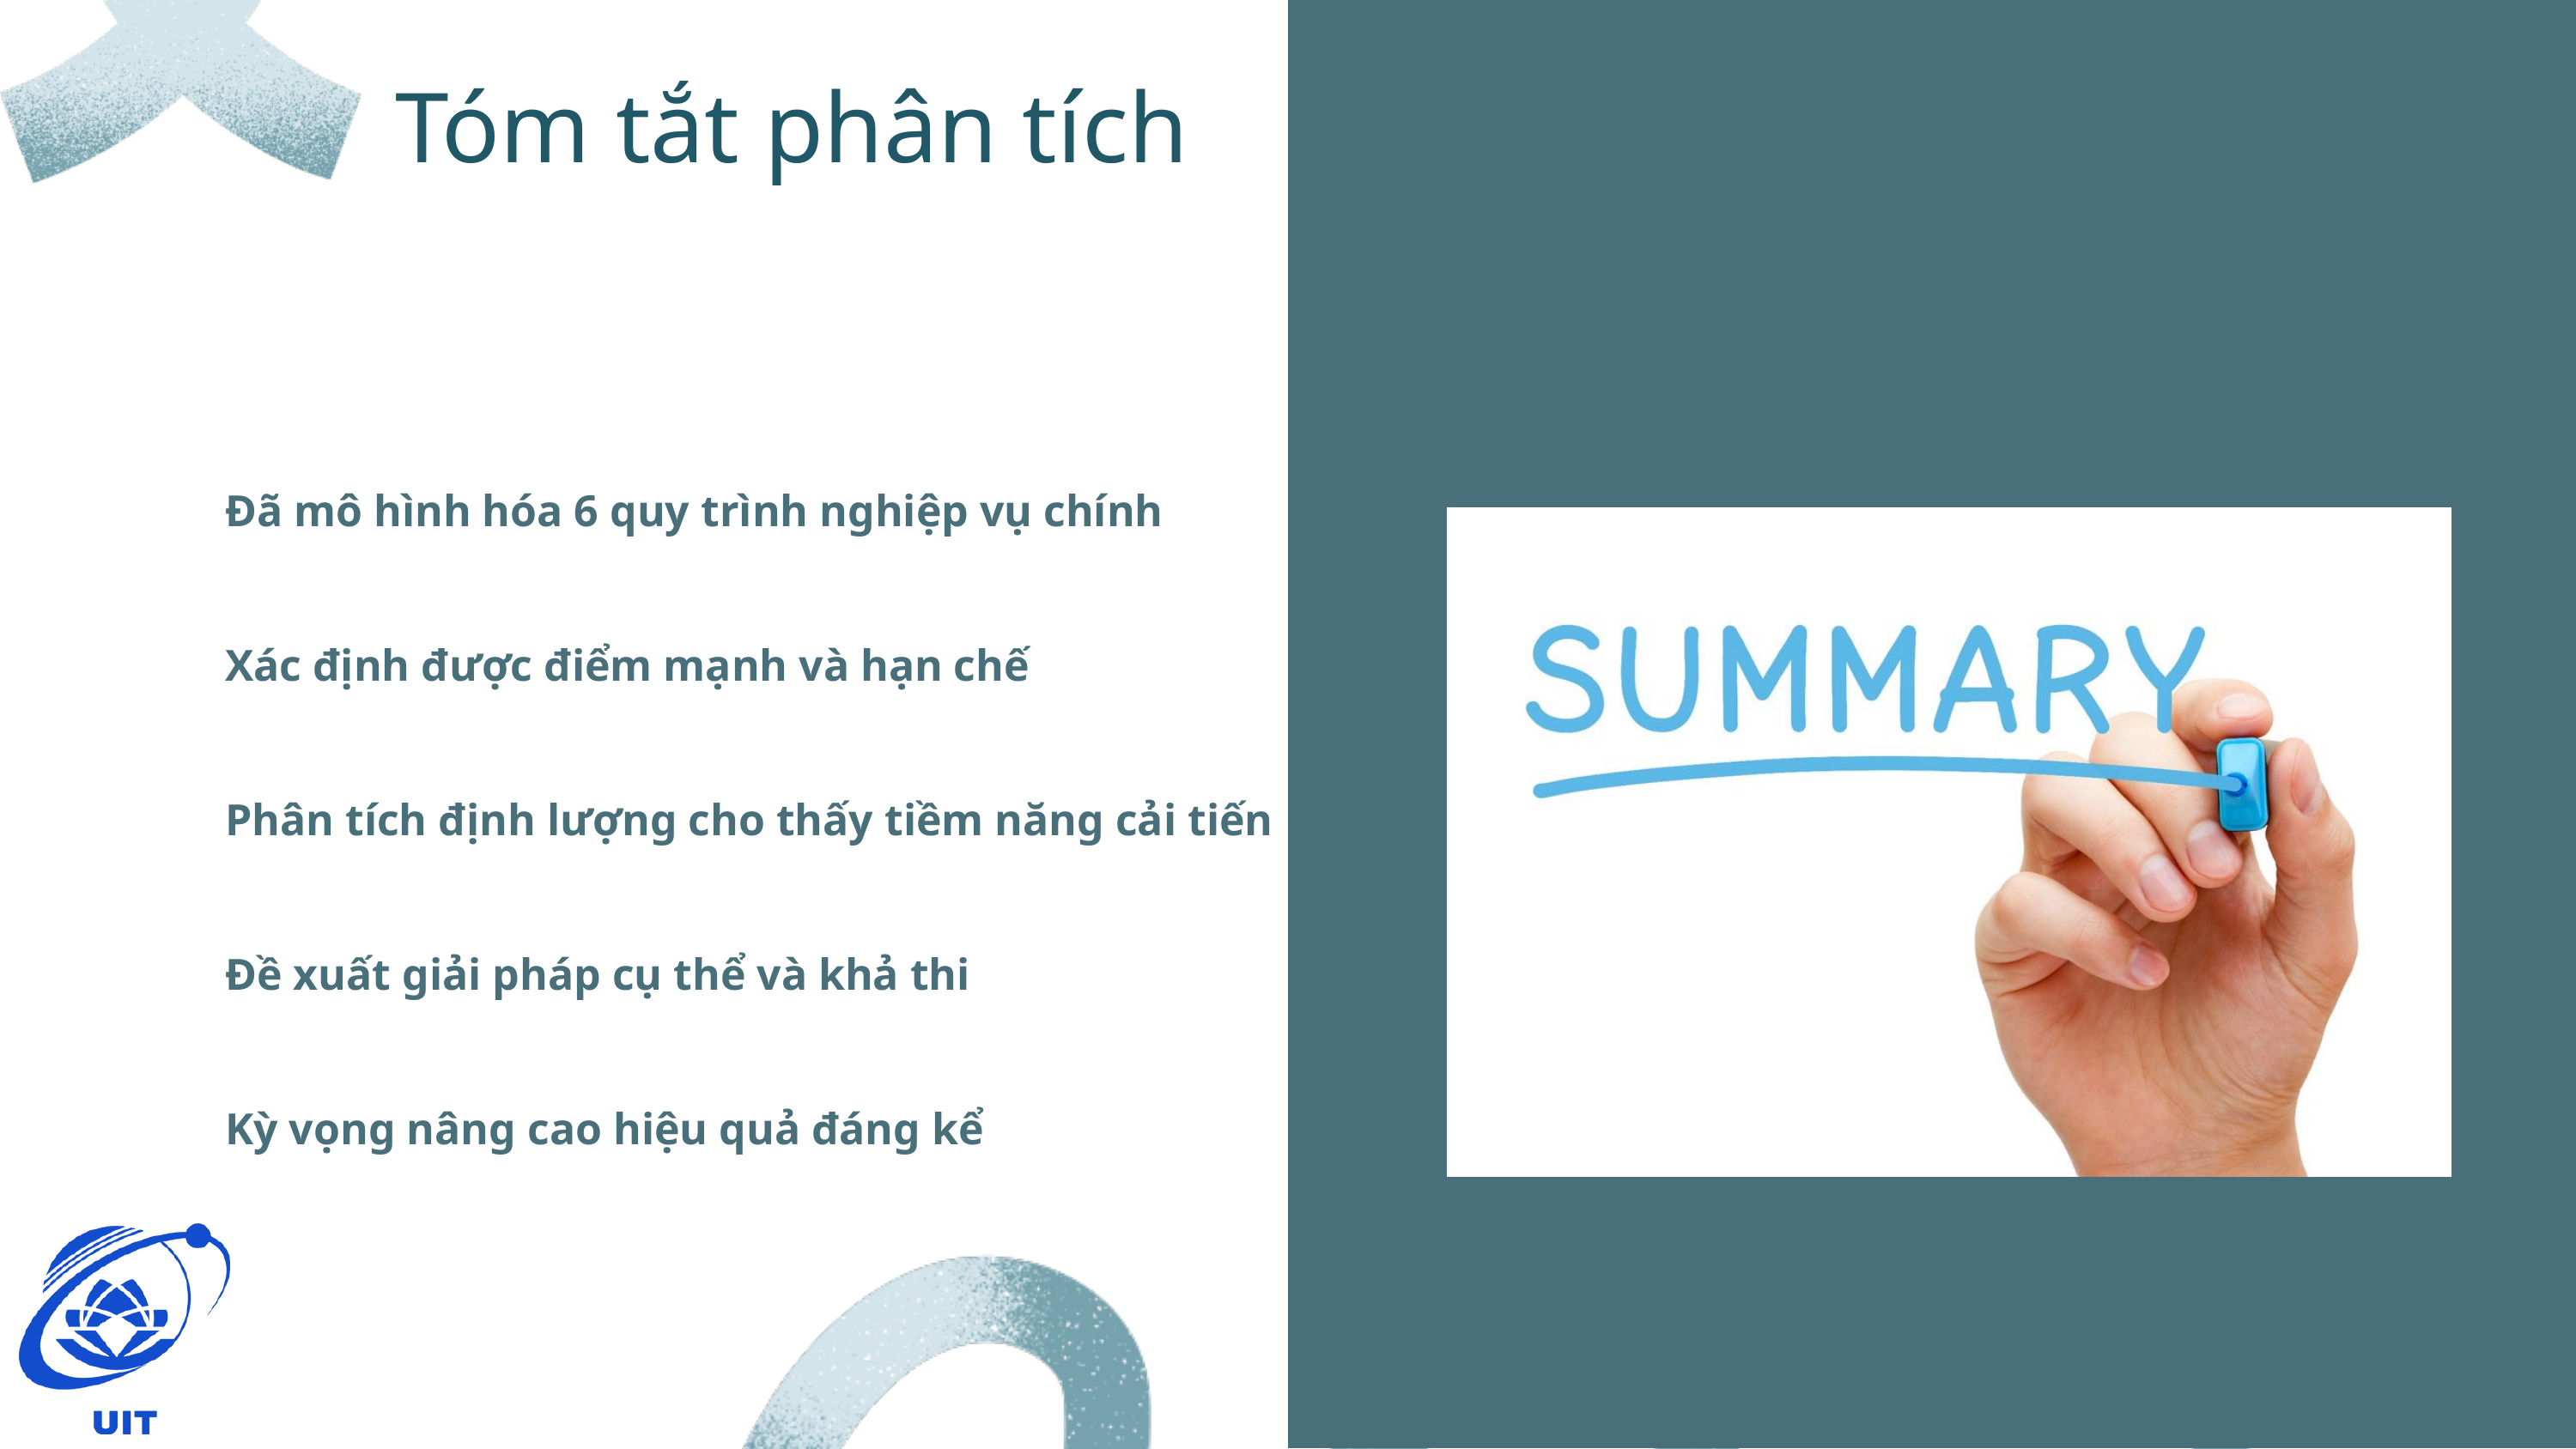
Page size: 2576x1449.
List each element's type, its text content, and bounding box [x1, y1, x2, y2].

text_box [710, 1221, 1283, 1449]
text_box Đã mô hình hóa 6 quy trình nghiệp vụ chính Xác định được điểm mạnh và hạn chế Phân tích định lượng cho thấy tiềm năng cải tiến Đề xuất giải pháp cụ thể và khả thi Kỳ vọng nâng cao hiệu quả đáng kể [212, 425, 1283, 1177]
text_box Tóm tắt phân tích [361, 64, 1283, 183]
picture [19, 1223, 230, 1434]
picture [1447, 506, 2451, 1177]
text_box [1287, 0, 2576, 1449]
text_box [0, 0, 361, 184]
